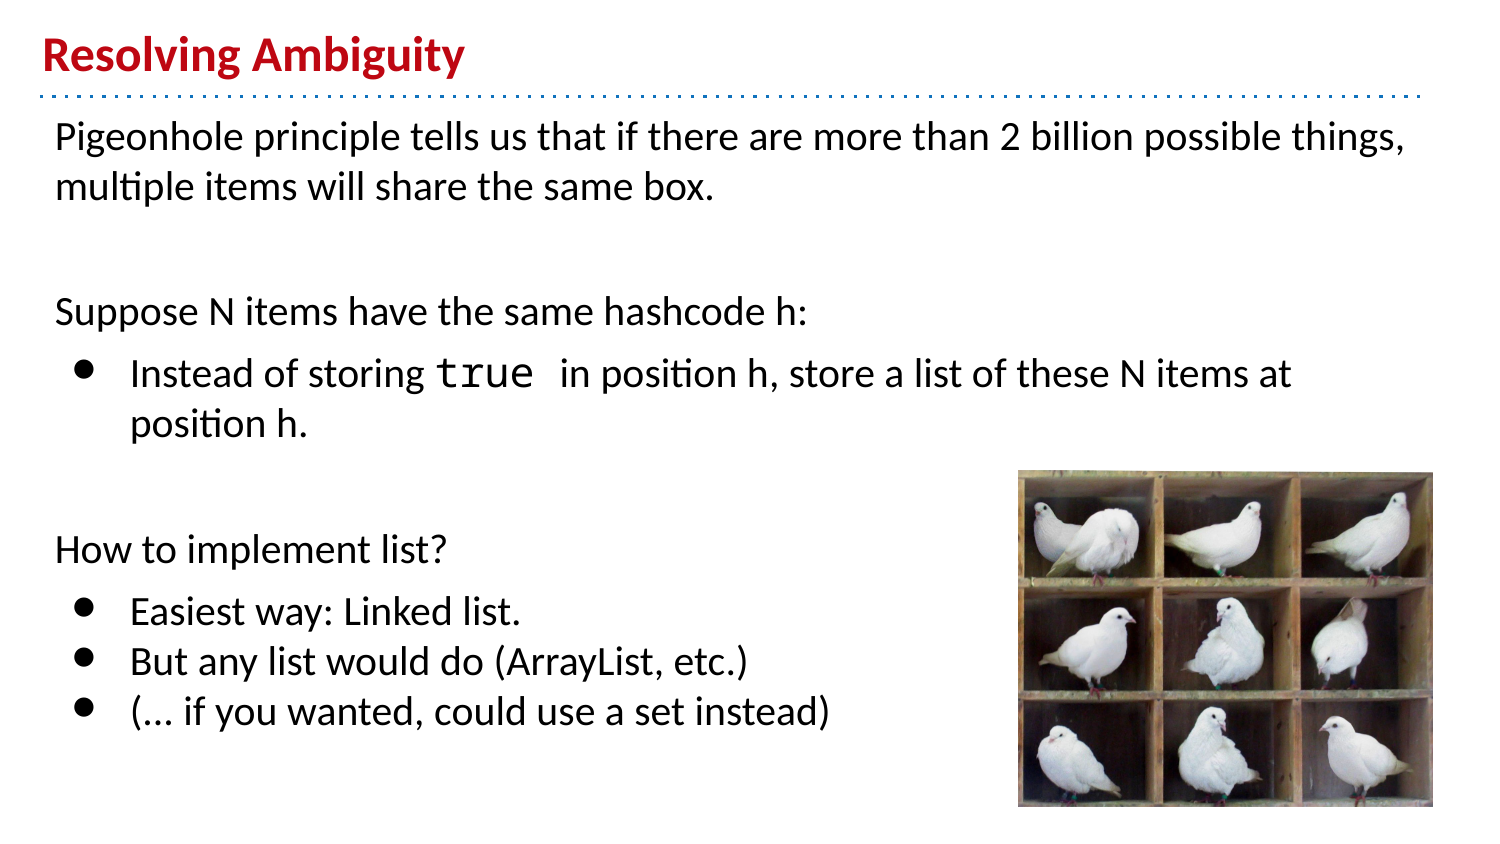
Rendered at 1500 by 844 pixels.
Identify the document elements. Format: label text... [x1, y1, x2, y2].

picture [1018, 470, 1433, 807]
title Resolving Ambiguity [27, 15, 1378, 97]
list Pigeonhole principle tells us that if there are more than 2 billion possible things, multiple items will share the same box. Suppose N items have the same hashcode h: Instead of storing true in position h, store a list of these N items at position h. How to implement list? Easiest way: Linked list. But any list would do (ArrayList, etc.) (... if you wanted, could use a set instead) [39, 93, 1433, 782]
